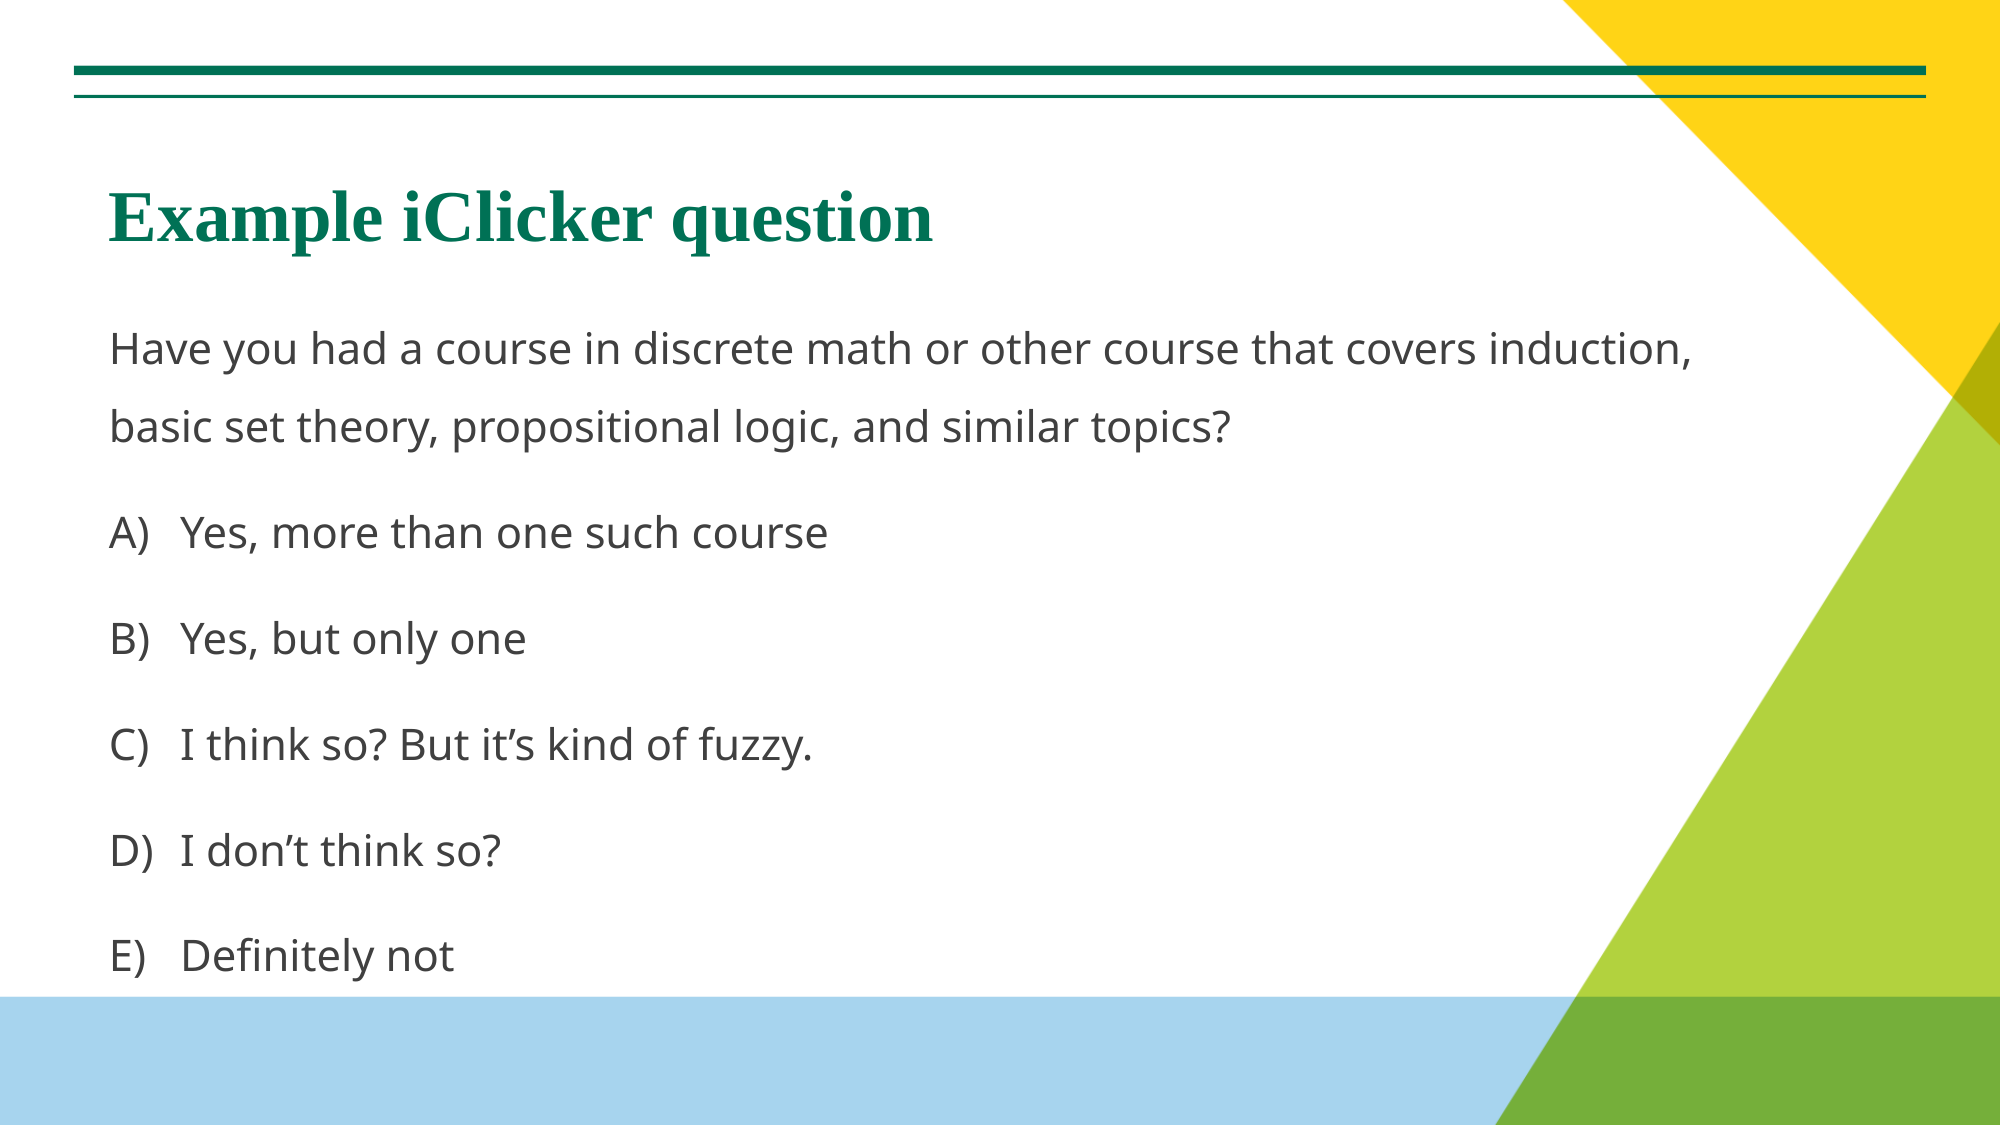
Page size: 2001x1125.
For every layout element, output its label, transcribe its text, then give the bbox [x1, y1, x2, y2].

list Have you had a course in discrete math or other course that covers induction, basic set theory, propositional logic, and similar topics? Yes, more than one such course Yes, but only one I think so? But it’s kind of fuzzy. I don’t think so? Definitely not [94, 287, 1819, 991]
picture [0, 0, 2000, 1125]
title Example iClicker question [94, 109, 1819, 287]
